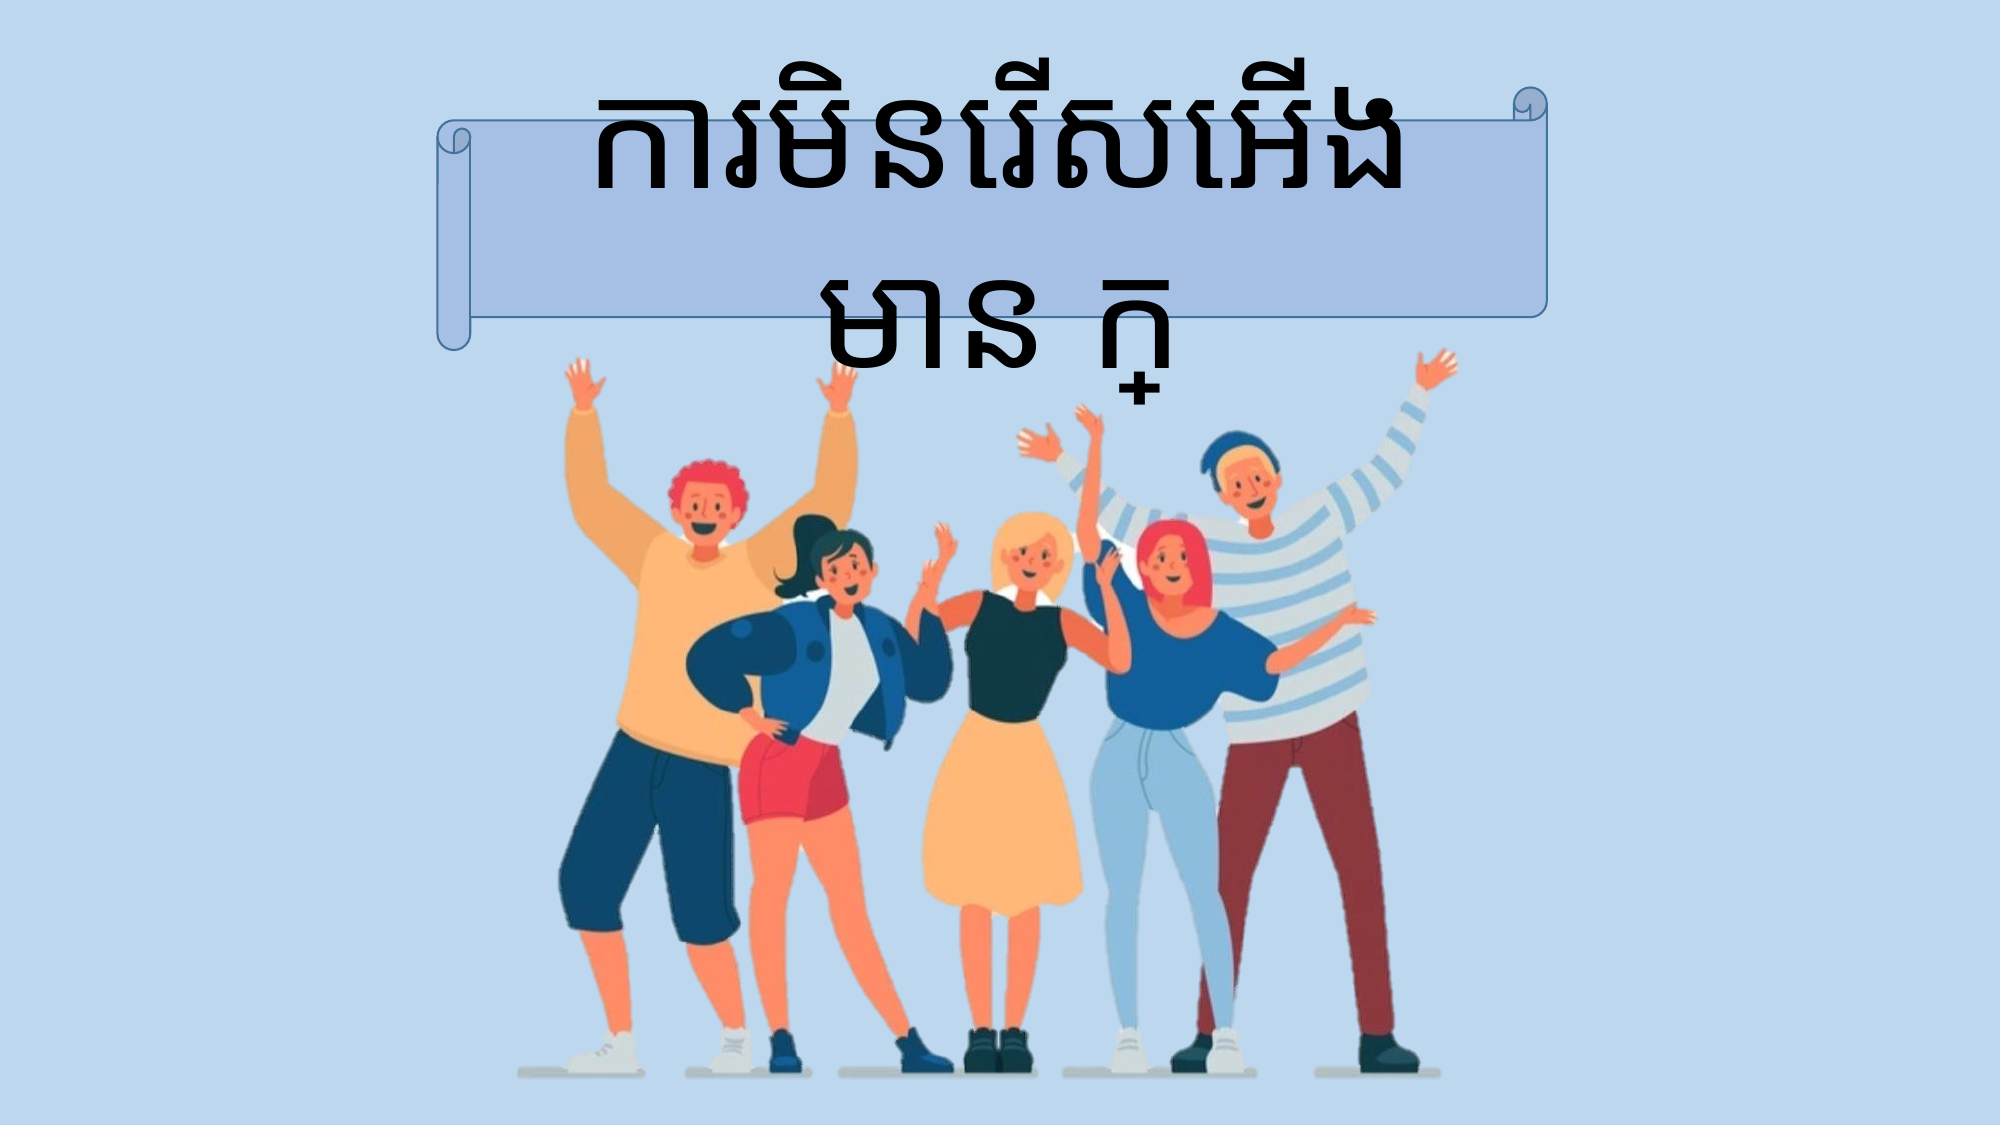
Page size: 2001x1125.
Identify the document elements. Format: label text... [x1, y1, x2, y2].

text_box ​ការមិនរើសអើងមាន​ ក្រ [436, 86, 1548, 352]
picture [462, 249, 1522, 1125]
